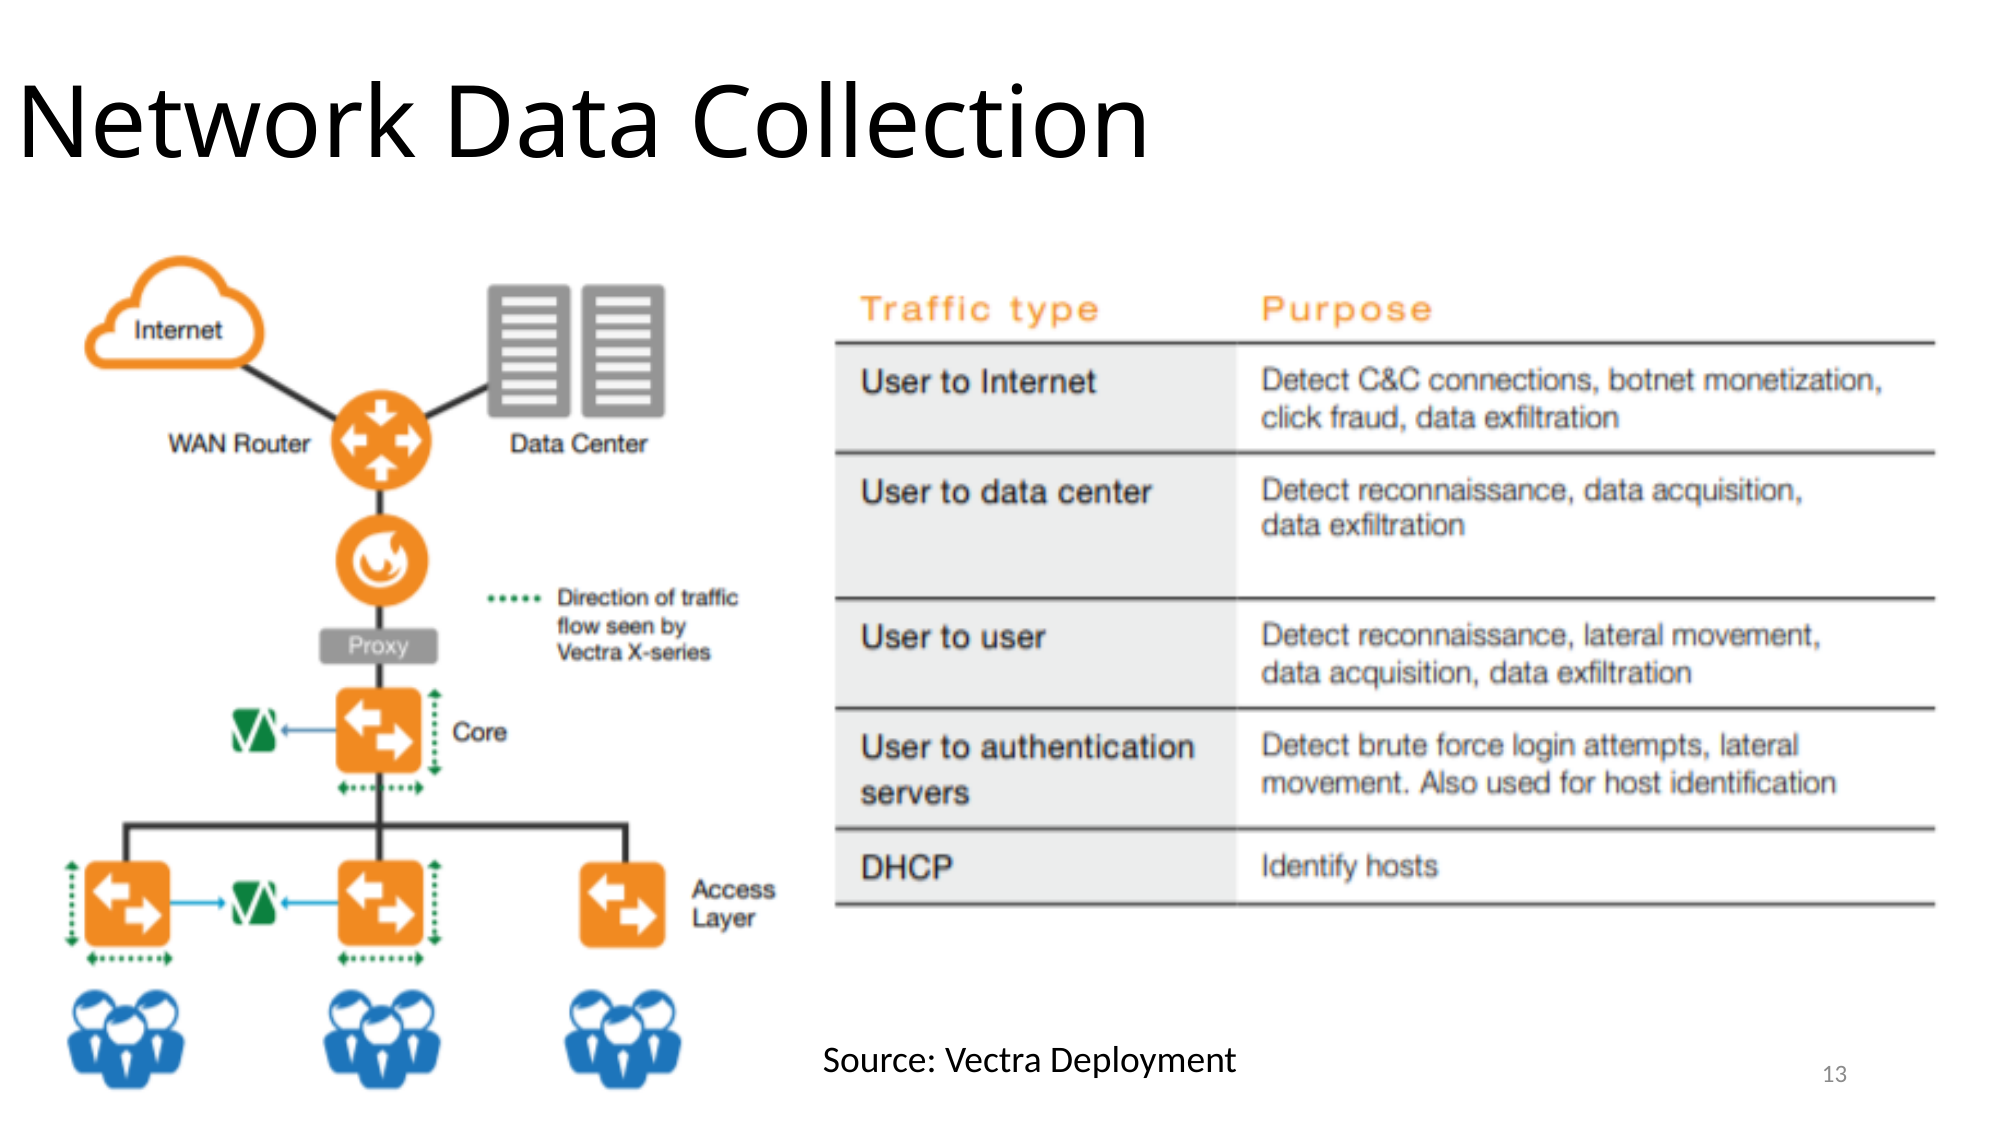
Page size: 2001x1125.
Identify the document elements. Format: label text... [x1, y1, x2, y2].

text_box Source: Vectra Deployment [808, 1027, 1261, 1088]
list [0, 210, 806, 1125]
picture [805, 270, 1964, 933]
title Network Data Collection [0, 16, 1725, 234]
slide_number 13 [1412, 1042, 1863, 1103]
